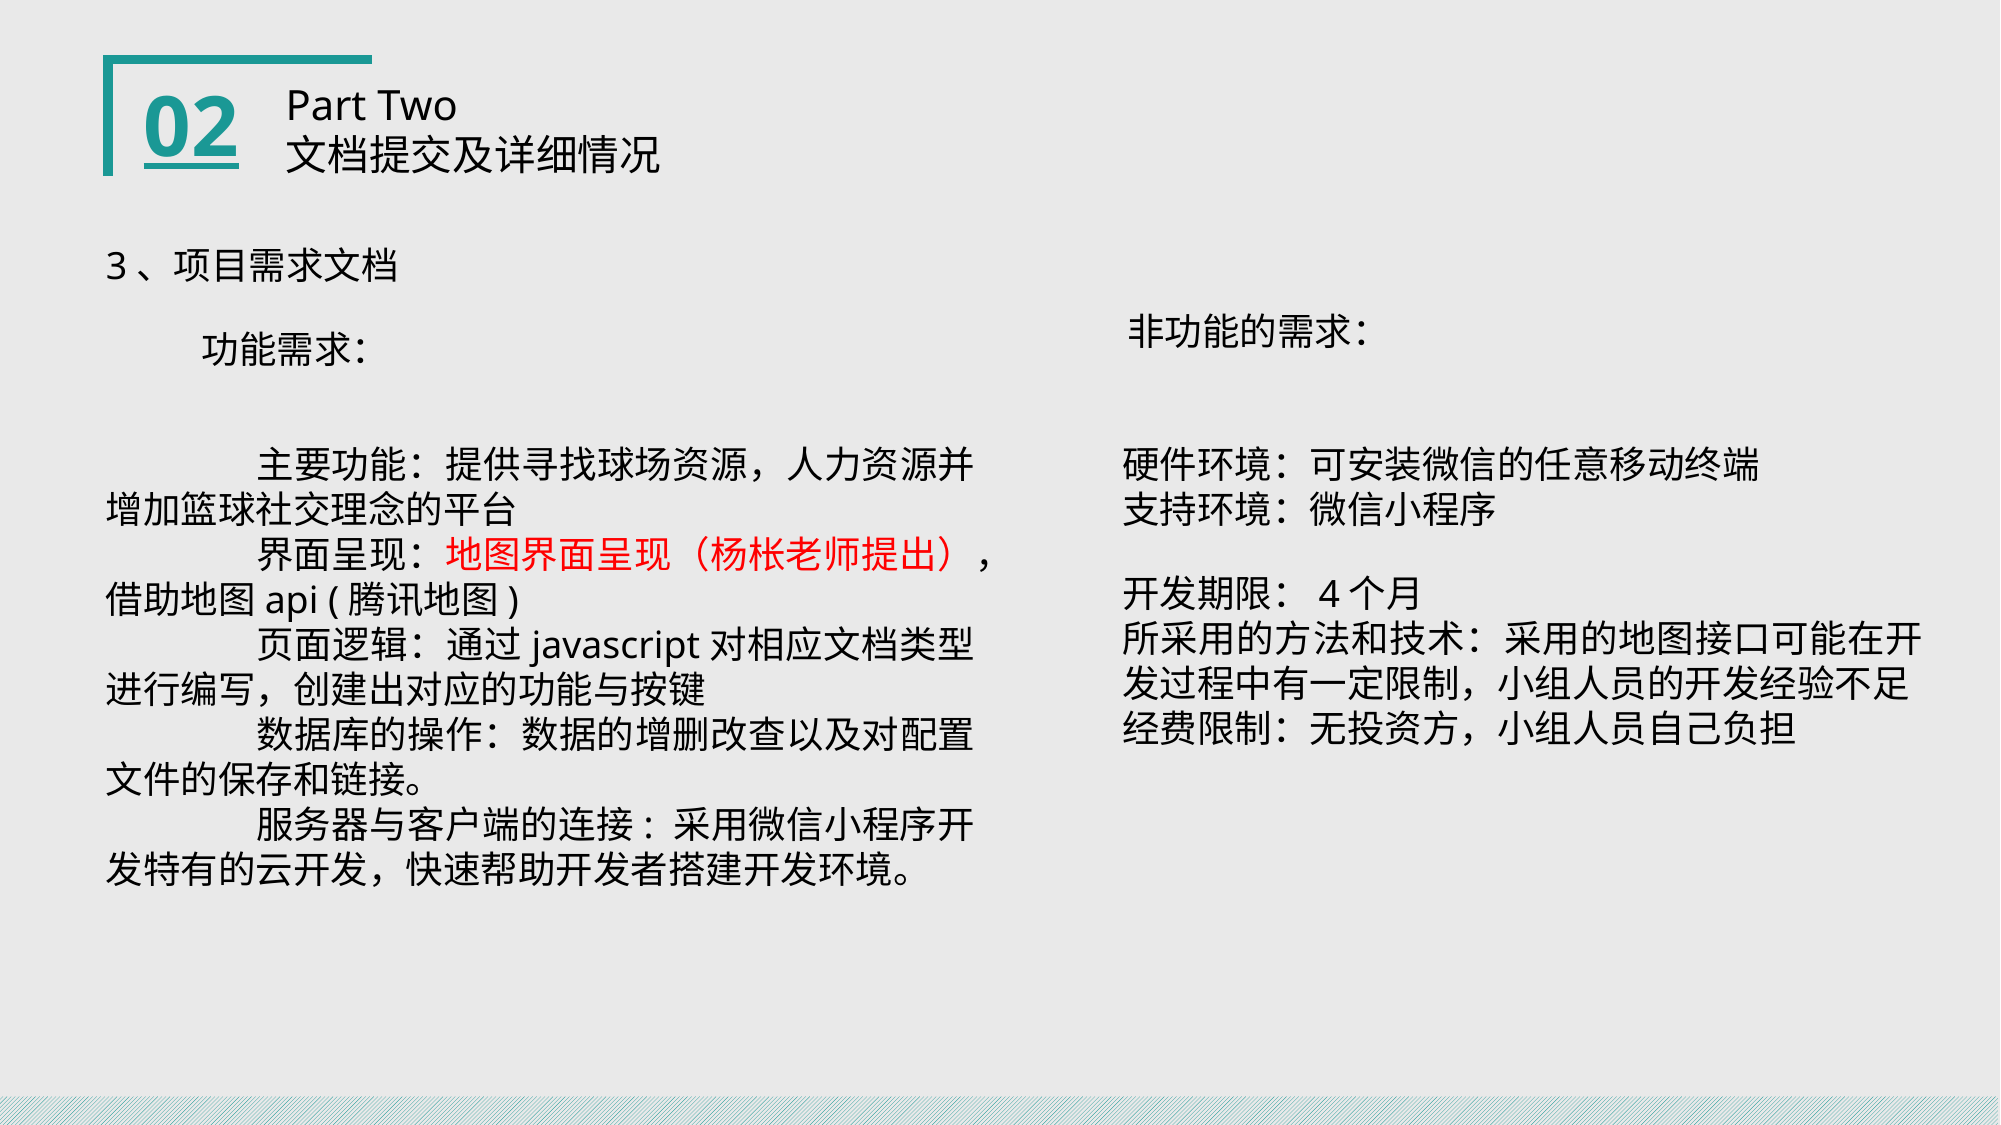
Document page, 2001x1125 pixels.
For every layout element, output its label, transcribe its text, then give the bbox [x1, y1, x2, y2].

text_box 主要功能：提供寻找球场资源，人力资源并增加篮球社交理念的平台 界面呈现：地图界面呈现（杨枨老师提出），借助地图api (腾讯地图) 页面逻辑：通过javascript对相应文档类型进行编写，创建出对应的功能与按键 数据库的操作：数据的增删改查以及对配置文件的保存和链接。 服务器与客户端的连接: 采用微信小程序开发特有的云开发，快速帮助开发者搭建开发环境。 [91, 433, 990, 899]
text_box 非功能的需求： [1112, 300, 1405, 361]
text_box Part Two 文档提交及详细情况 [270, 71, 1041, 186]
text_box 开发期限：4个月 所采用的方法和技术：采用的地图接口可能在开发过程中有一定限制，小组人员的开发经验不足 经费限制：无投资方，小组人员自己负担 [1107, 562, 1938, 758]
text_box 硬件环境：可安装微信的任意移动终端 支持环境：微信小程序 [1107, 433, 2000, 539]
text_box 功能需求： [186, 318, 405, 379]
text_box 02 [128, 66, 271, 181]
text_box 3、项目需求文档 [91, 234, 859, 295]
